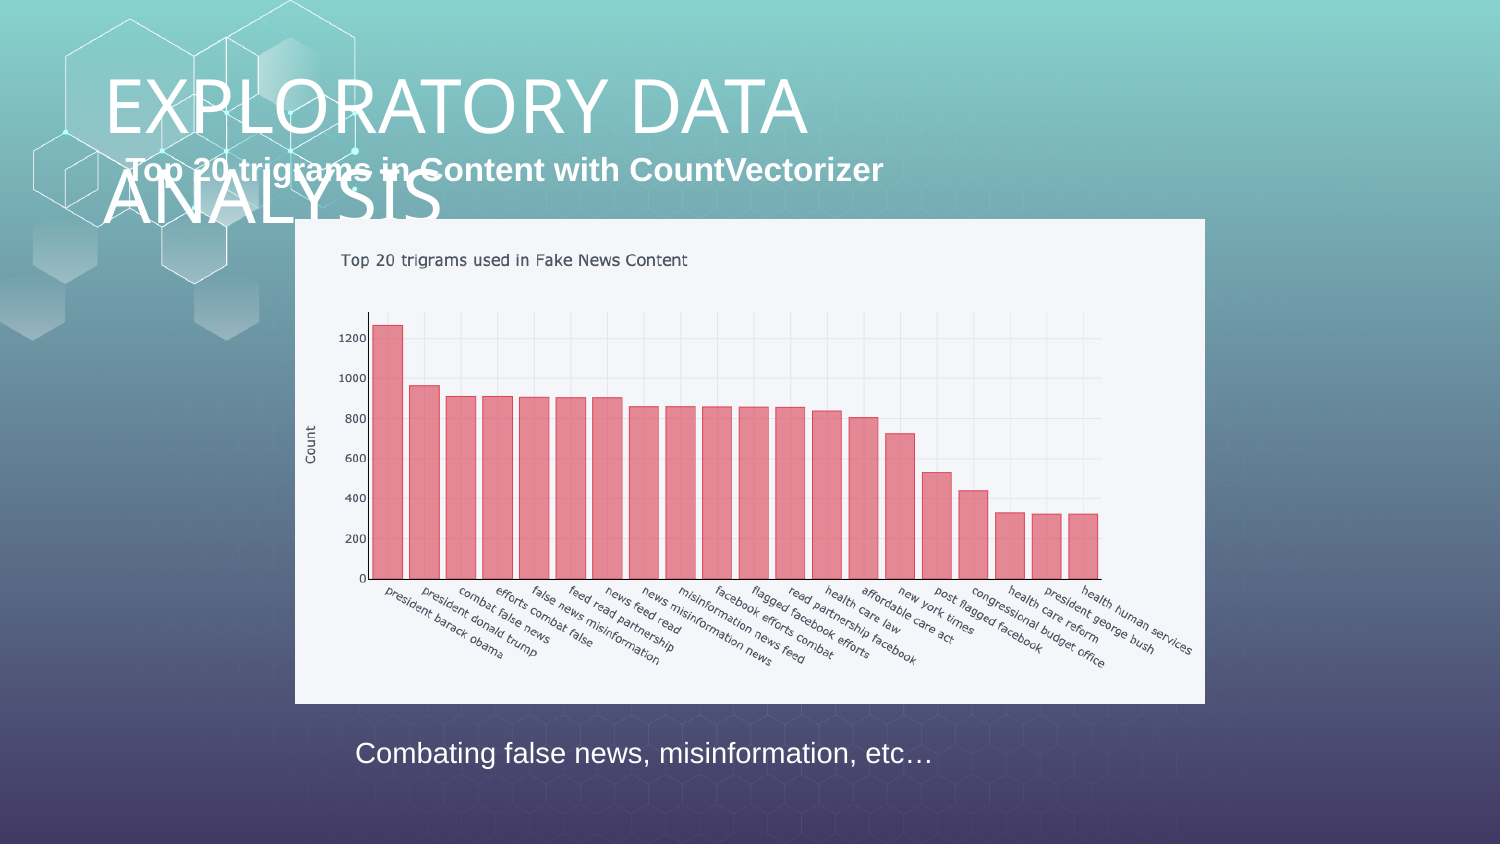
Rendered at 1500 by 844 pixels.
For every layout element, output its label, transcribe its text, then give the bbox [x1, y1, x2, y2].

picture [0, 0, 1398, 844]
text_box Top 20 trigrams in Content with CountVectorizer [110, 140, 1009, 196]
title EXPLORATORY DATA ANALYSIS [89, 43, 906, 154]
text_box Combating false news, misinformation, etc… [340, 726, 1160, 777]
